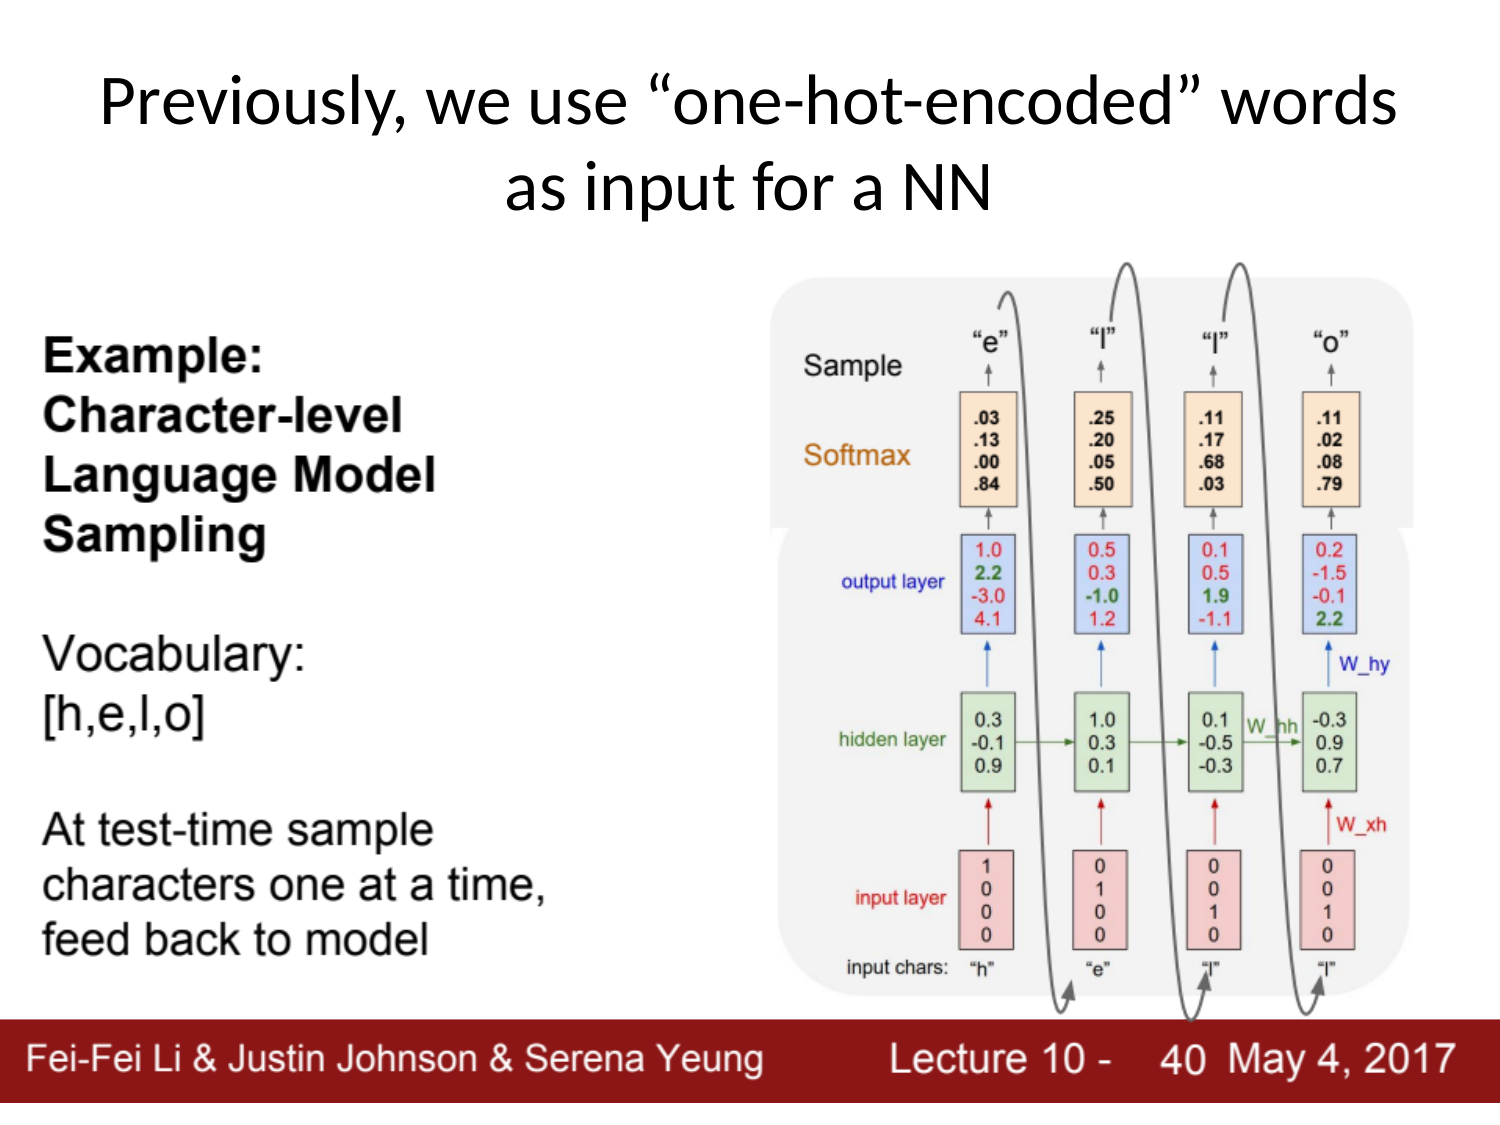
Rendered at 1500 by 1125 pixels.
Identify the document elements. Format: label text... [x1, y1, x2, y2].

title Previously, we use “one-hot-encoded” words as input for a NN [75, 45, 1425, 233]
picture [0, 258, 1500, 1103]
